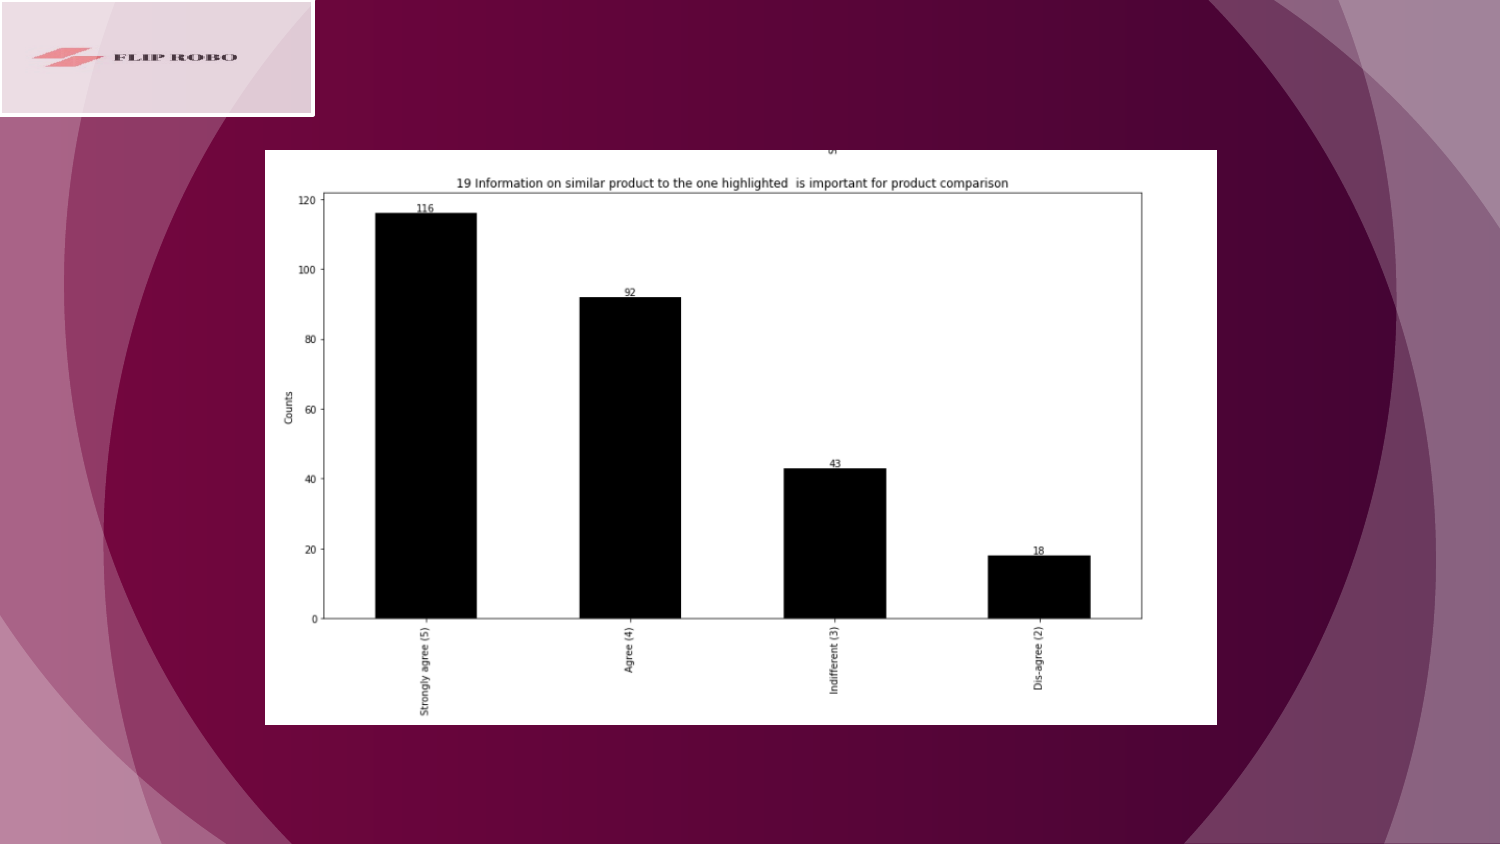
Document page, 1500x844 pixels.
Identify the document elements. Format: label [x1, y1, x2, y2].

picture [265, 149, 1217, 725]
